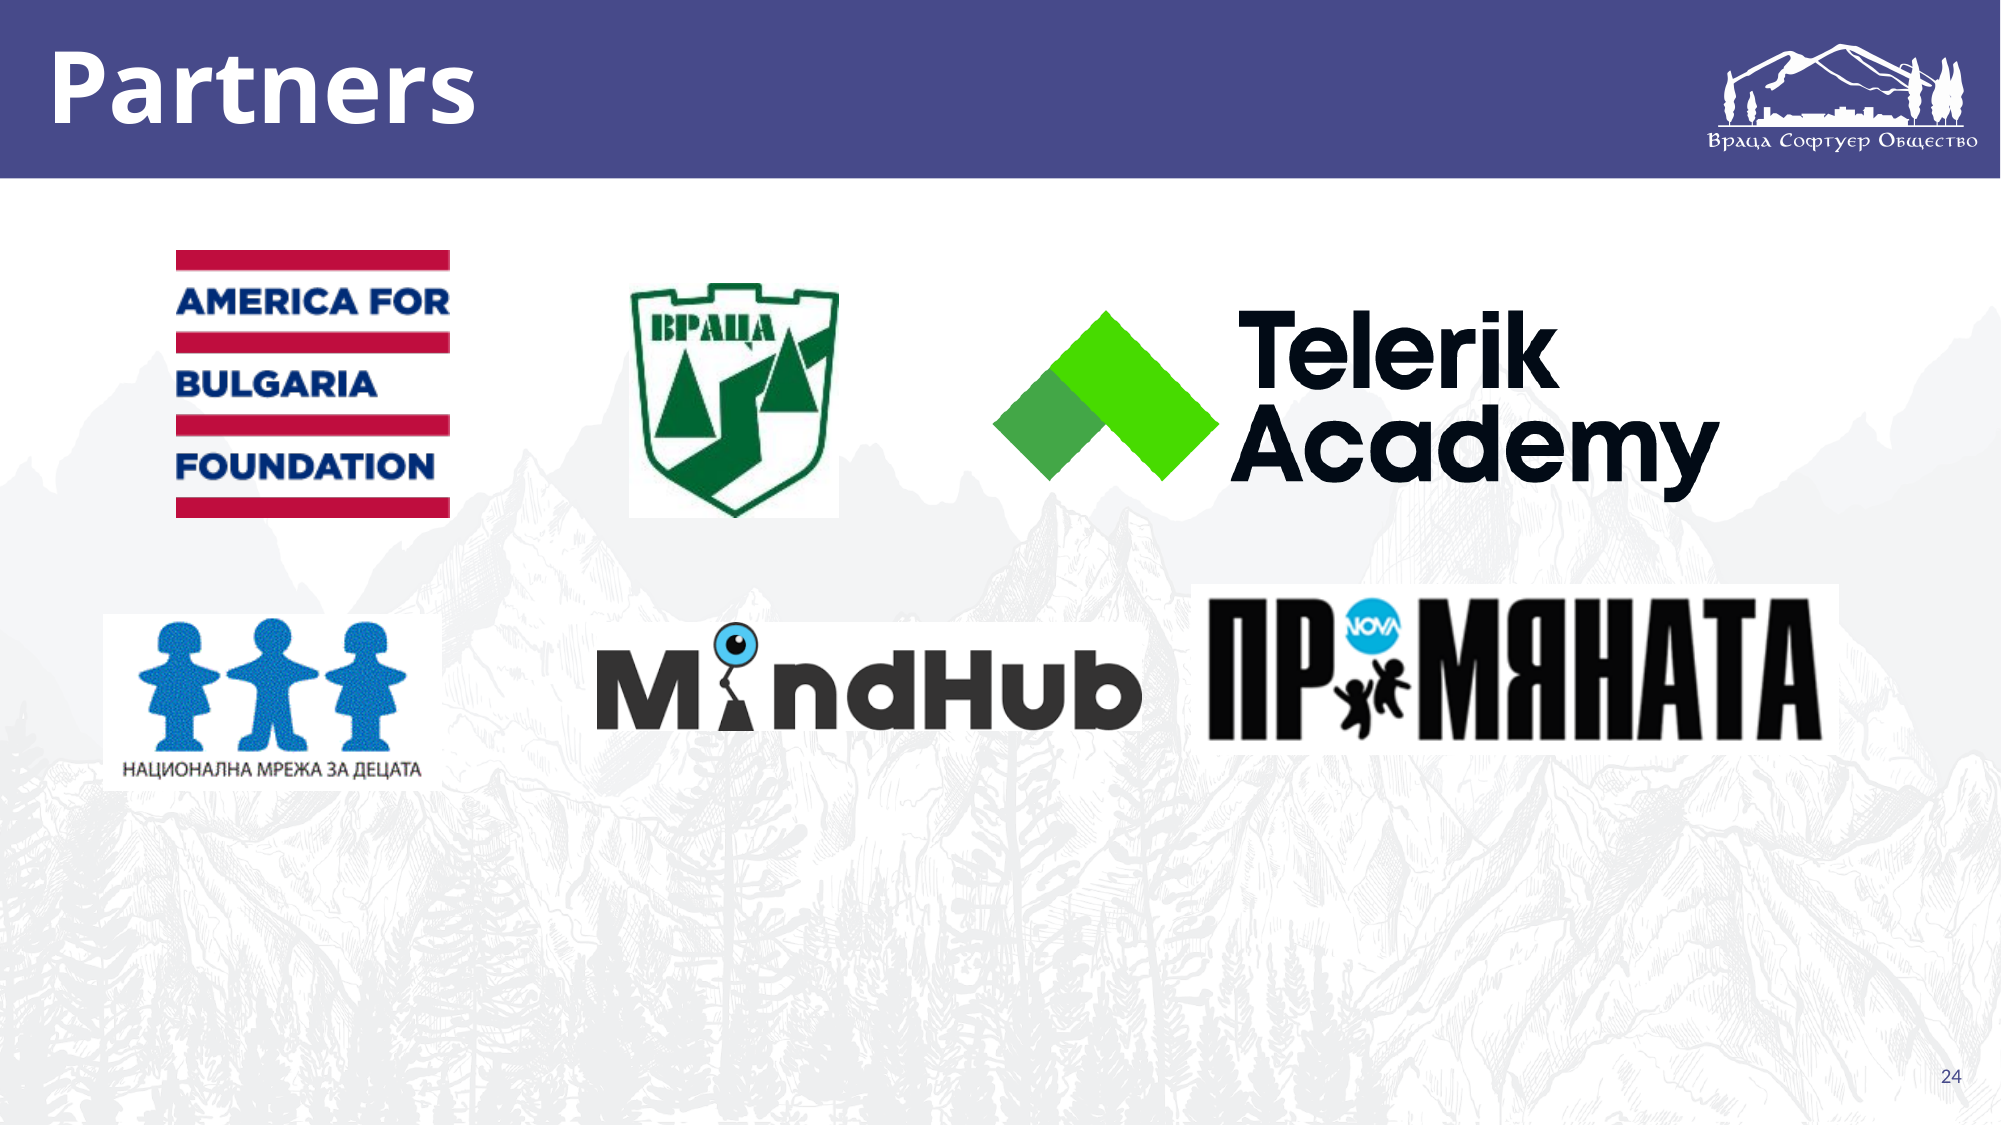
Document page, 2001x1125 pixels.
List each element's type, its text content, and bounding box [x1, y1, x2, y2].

picture [1191, 584, 1839, 755]
picture [103, 614, 442, 791]
slide_number 24 [1897, 1049, 1968, 1101]
picture [991, 310, 1720, 503]
picture [629, 283, 839, 518]
picture [176, 250, 450, 518]
picture [597, 622, 1142, 731]
picture [1703, 19, 1981, 165]
